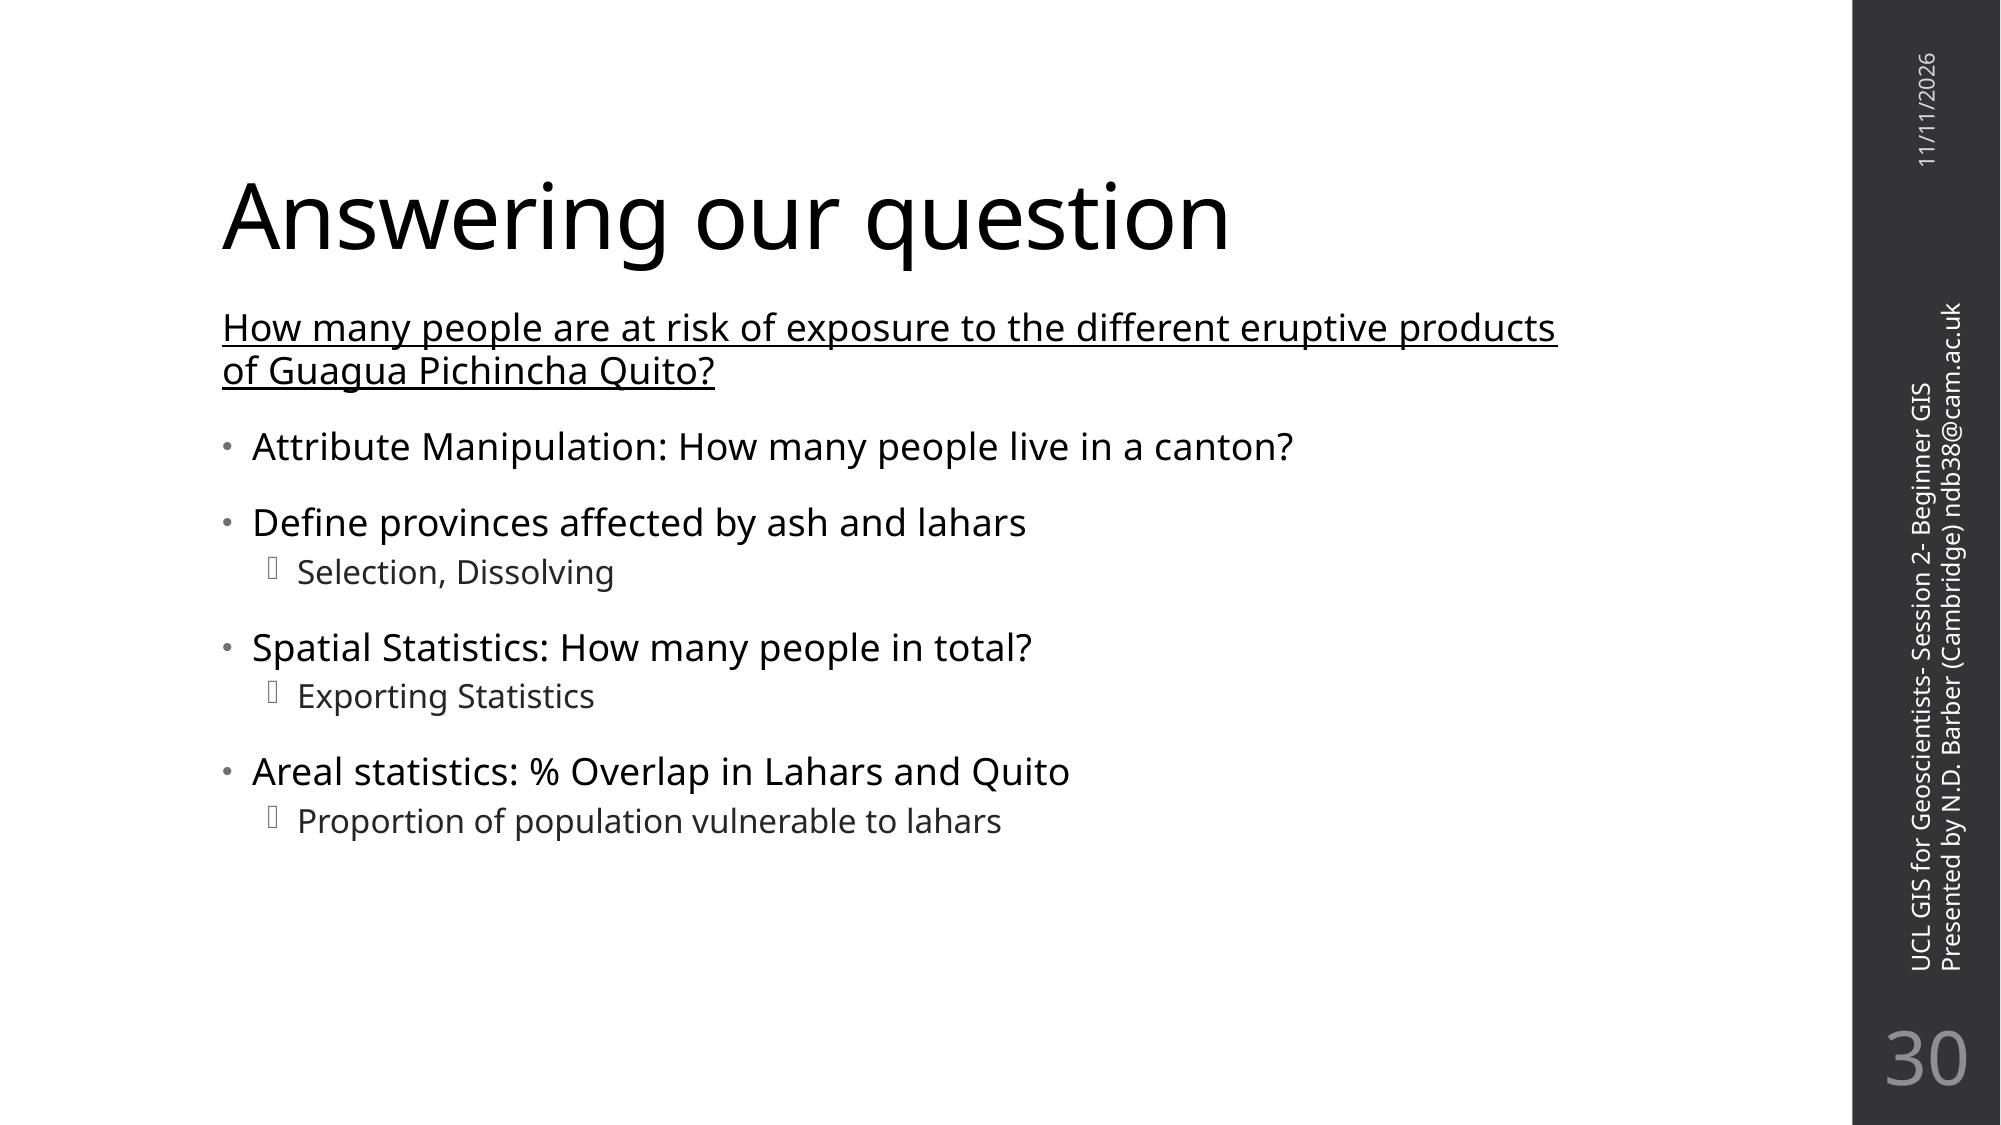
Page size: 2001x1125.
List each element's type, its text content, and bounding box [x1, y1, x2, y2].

list How many people are at risk of exposure to the different eruptive products of Guagua Pichincha Quito? Attribute Manipulation: How many people live in a canton? Define provinces affected by ash and lahars Selection, Dissolving Spatial Statistics: How many people in total? Exporting Statistics Areal statistics: % Overlap in Lahars and Quito Proportion of population vulnerable to lahars [206, 299, 1617, 1014]
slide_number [1897, 37, 1958, 277]
title Answering our question [206, 60, 1797, 278]
footer UCL GIS for Geoscientists- Session 2- Beginner GIS Presented by N.D. Barber (Cambridge) ndb38@cam.ac.uk [1897, 277, 1958, 988]
slide_number 29 [1852, 1012, 2000, 1110]
